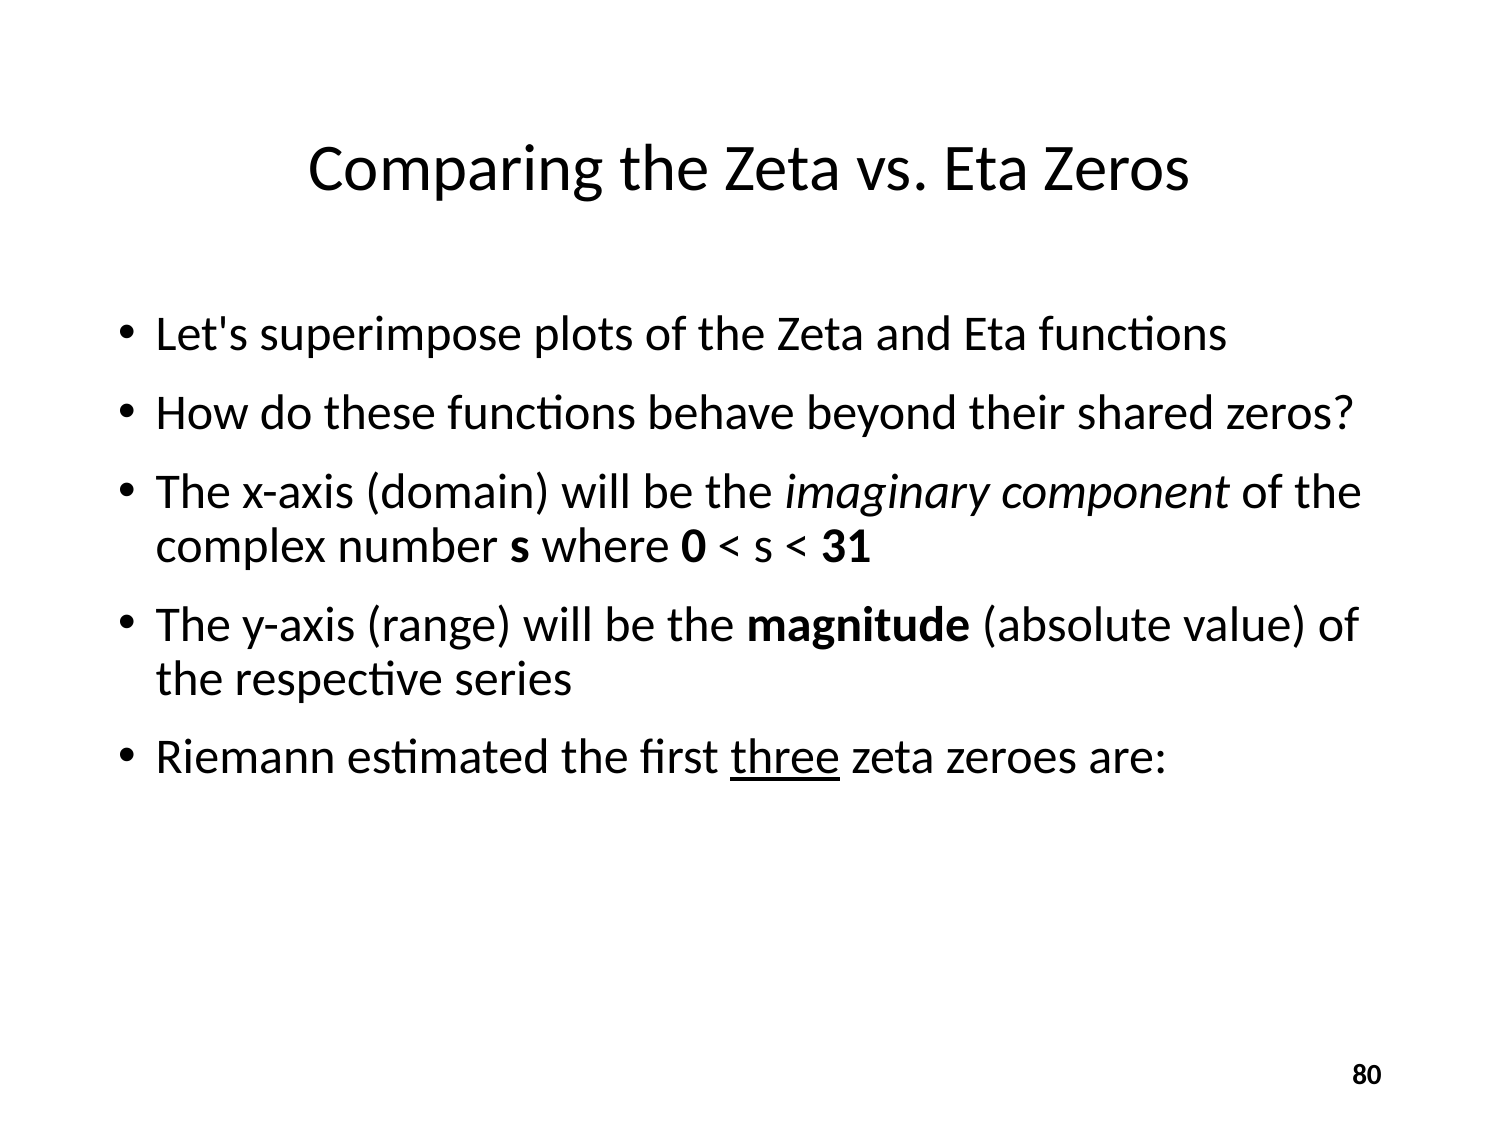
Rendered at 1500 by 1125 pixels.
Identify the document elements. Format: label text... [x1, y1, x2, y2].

slide_number 80 [1059, 1042, 1397, 1103]
title Comparing the Zeta vs. Eta Zeros [103, 59, 1397, 278]
